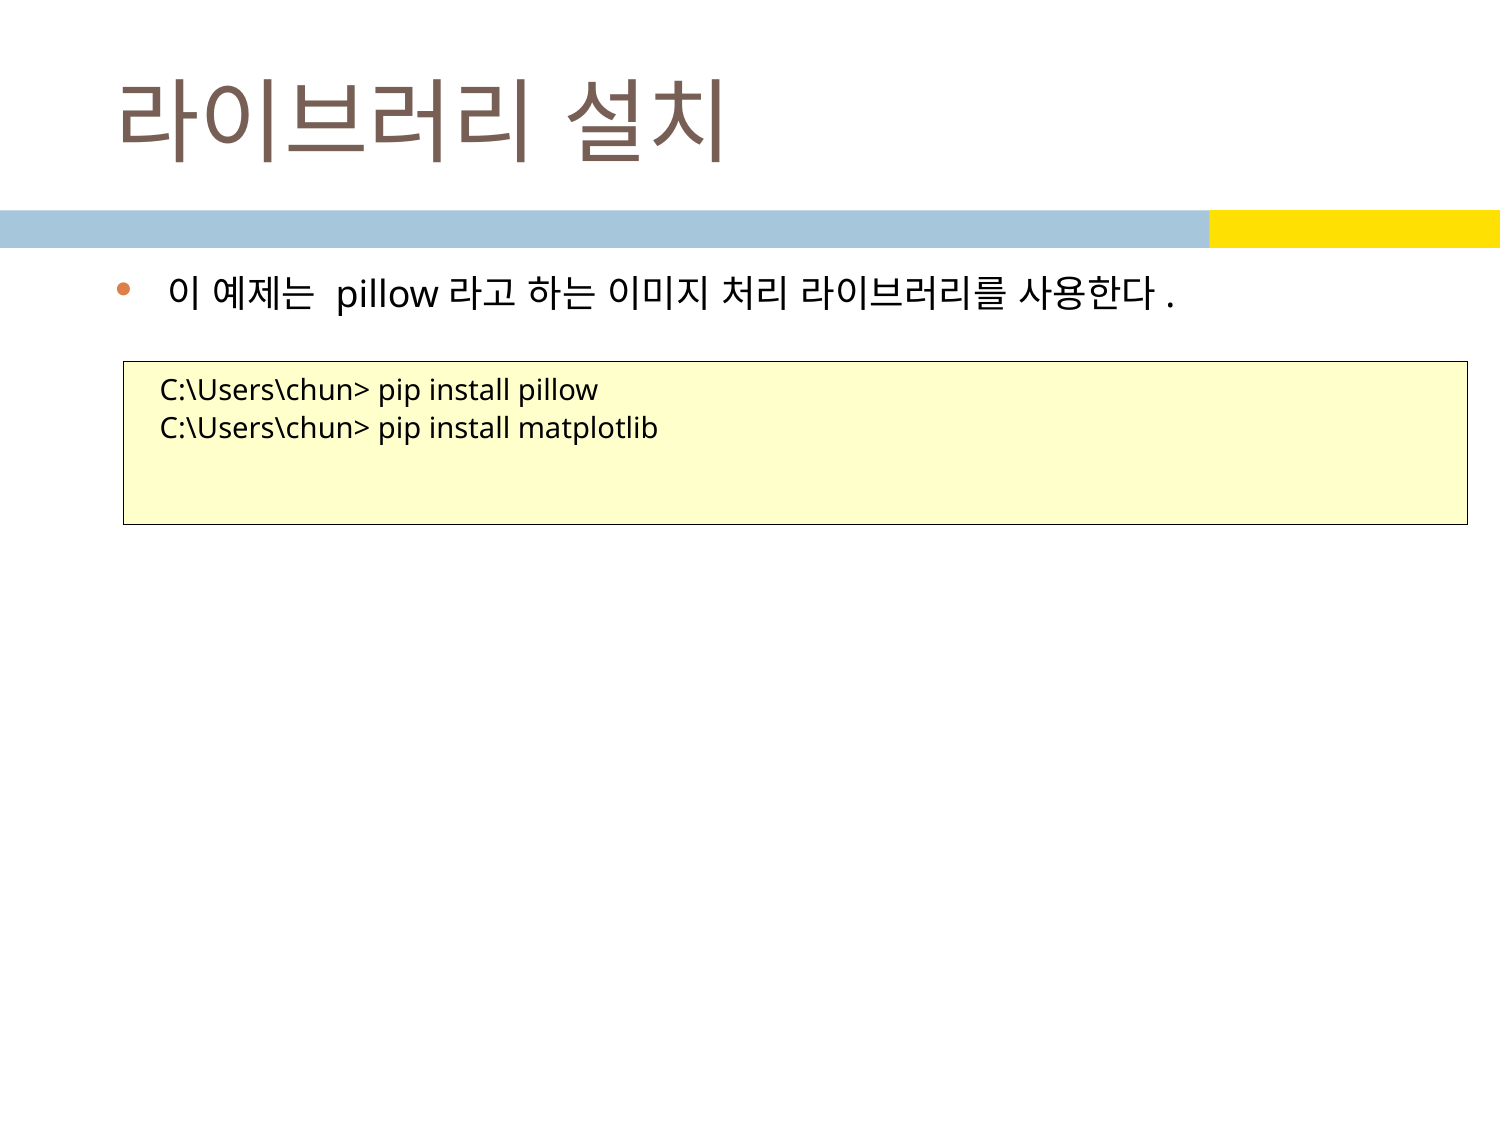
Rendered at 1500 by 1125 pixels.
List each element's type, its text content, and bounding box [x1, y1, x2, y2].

title 라이브러리 설치 [100, 37, 1438, 200]
list 이 예제는 pillow라고 하는 이미지 처리 라이브러리를 사용한다. [100, 262, 1438, 1000]
text_box C:\Users\chun> pip install pillow C:\Users\chun> pip install matplotlib [123, 361, 1468, 525]
